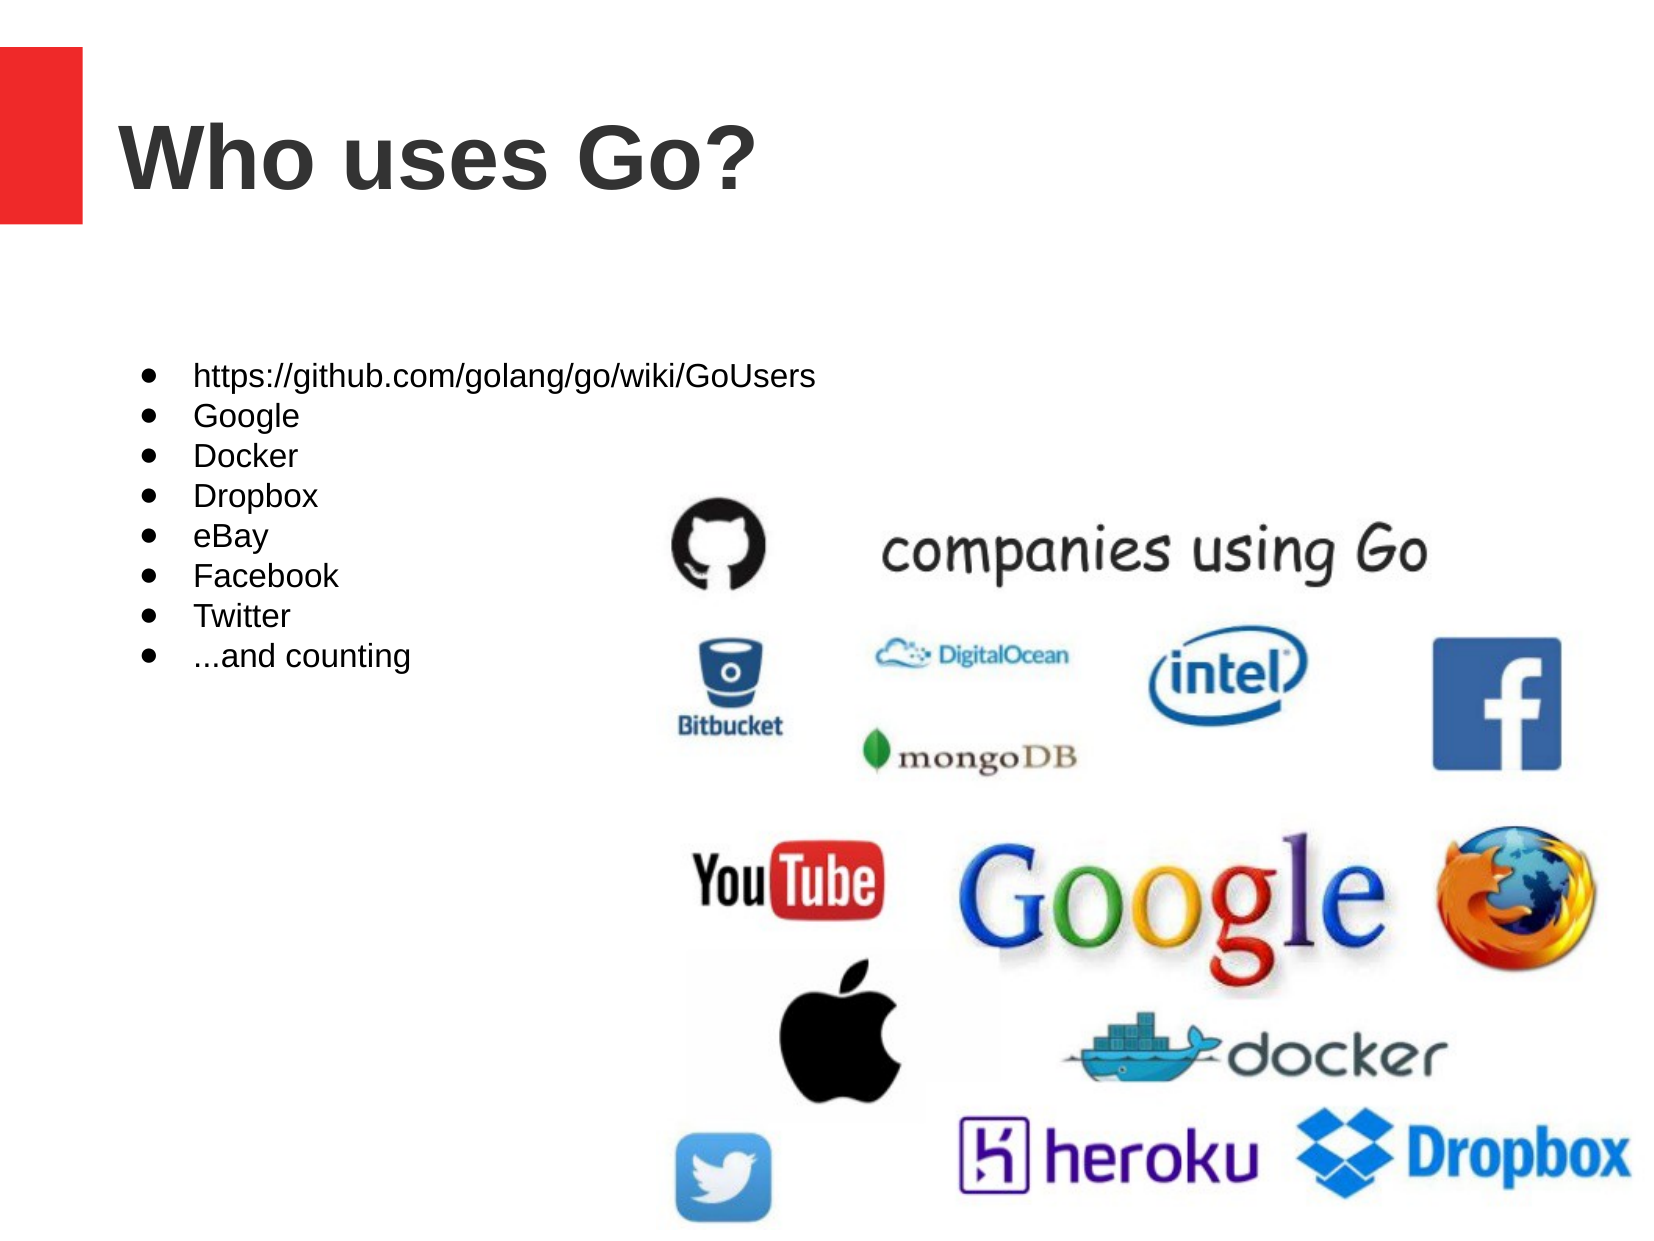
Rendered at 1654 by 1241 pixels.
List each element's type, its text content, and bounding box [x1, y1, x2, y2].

text_box https://github.com/golang/go/wiki/GoUsers Google Docker Dropbox eBay Facebook Twitter ...and counting [118, 354, 1536, 1074]
picture [656, 480, 1654, 1230]
text_box Who uses Go? [118, 49, 1571, 257]
